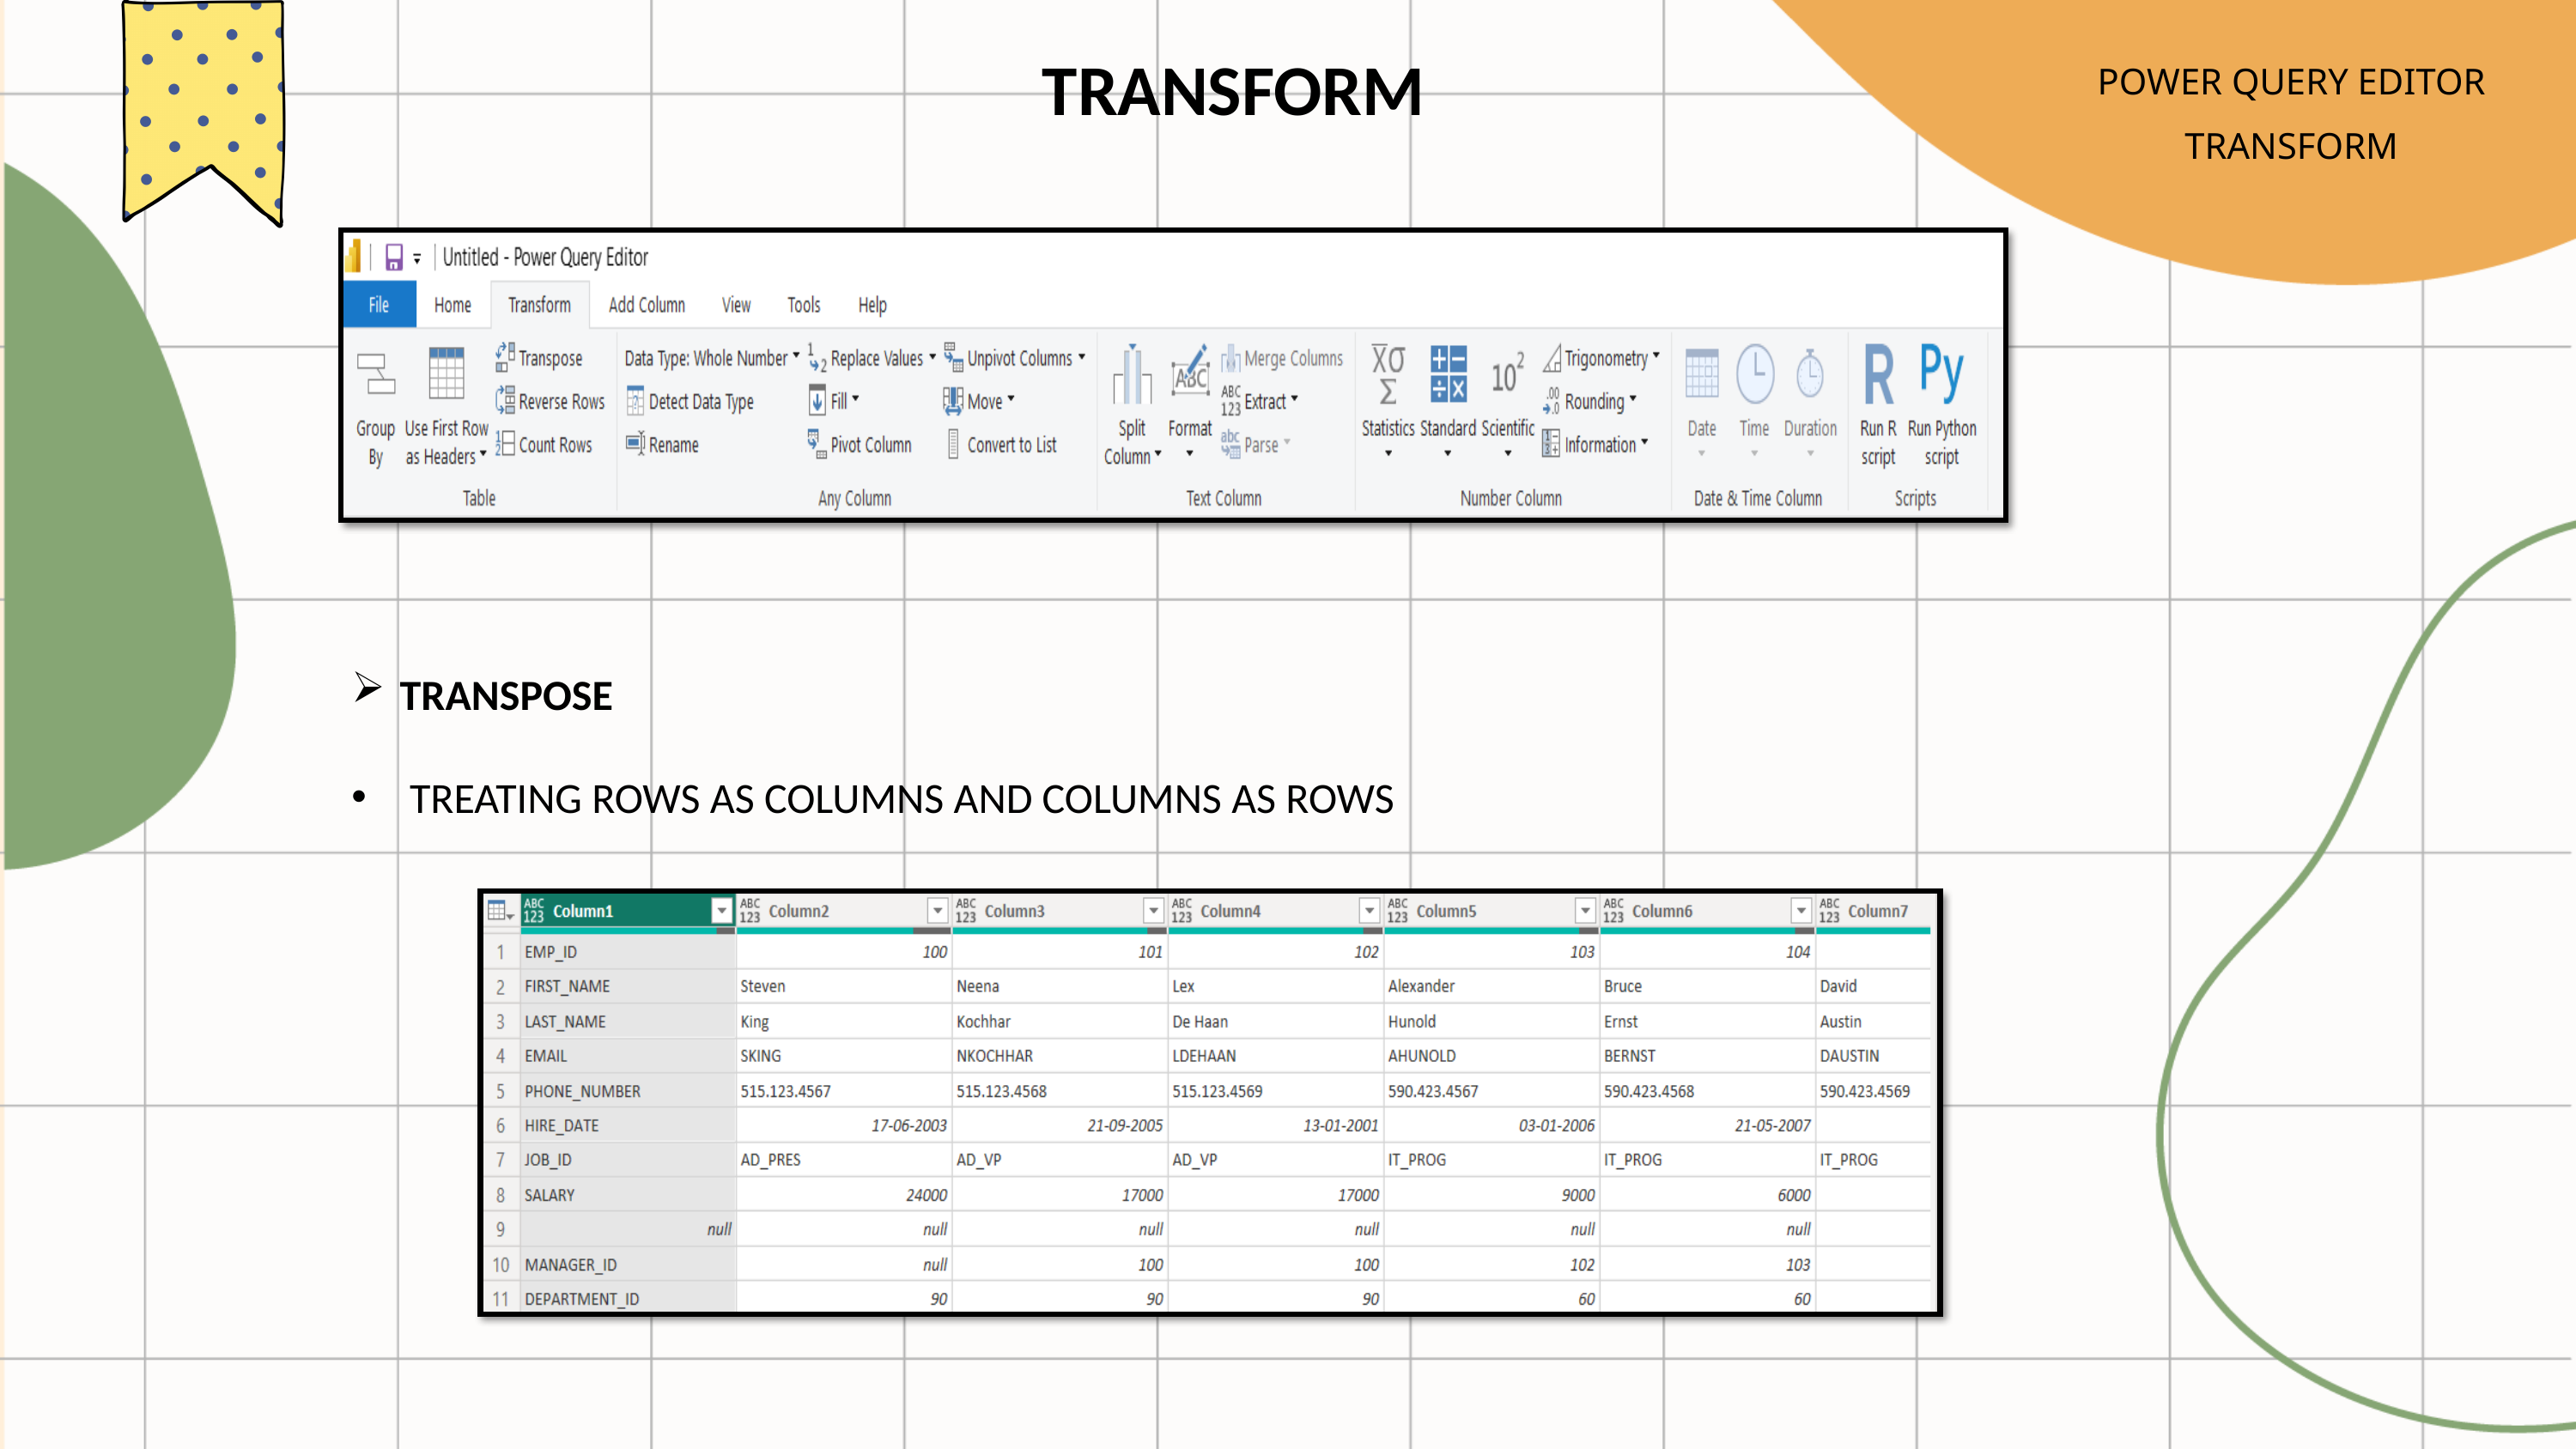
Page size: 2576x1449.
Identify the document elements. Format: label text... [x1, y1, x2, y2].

picture [483, 894, 1938, 1312]
text_box POWER QUERY EDITOR TRANSFORM [2060, 37, 2523, 167]
text_box TRANSPOSE TREATING ROWS AS COLUMNS AND COLUMNS AS ROWS [338, 660, 1417, 828]
text_box TRANSFORM [1029, 37, 1832, 136]
text_box [121, 0, 286, 228]
picture [343, 232, 2004, 518]
text_box [0, 0, 2576, 1449]
